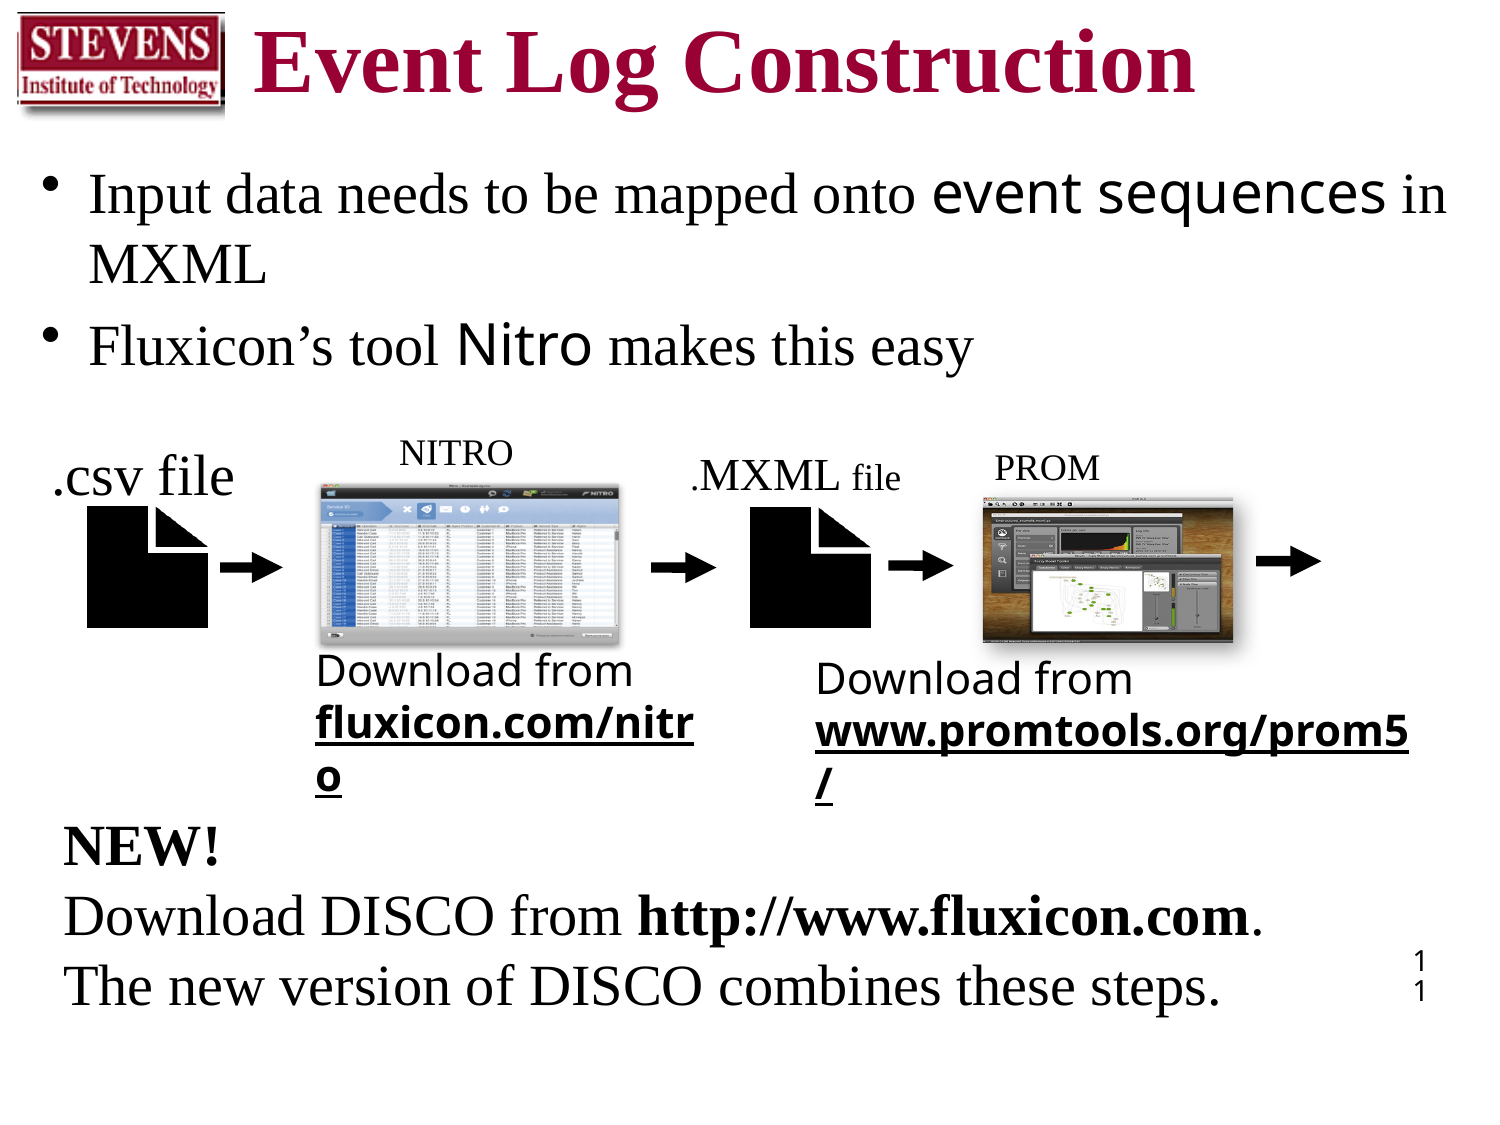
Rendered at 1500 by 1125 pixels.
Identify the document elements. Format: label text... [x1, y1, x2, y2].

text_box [40, 422, 1417, 796]
text_box NEW! Download DISCO from http://www.fluxicon.com. The new version of DISCO combines these steps. [48, 803, 1417, 1025]
picture [17, 12, 225, 137]
slide_number 11 [1417, 934, 1441, 978]
title Event Log Construction [238, 0, 1454, 113]
list Input data needs to be mapped onto event sequences in MXML Fluxicon’s tool Nitro makes this easy [26, 149, 1464, 408]
